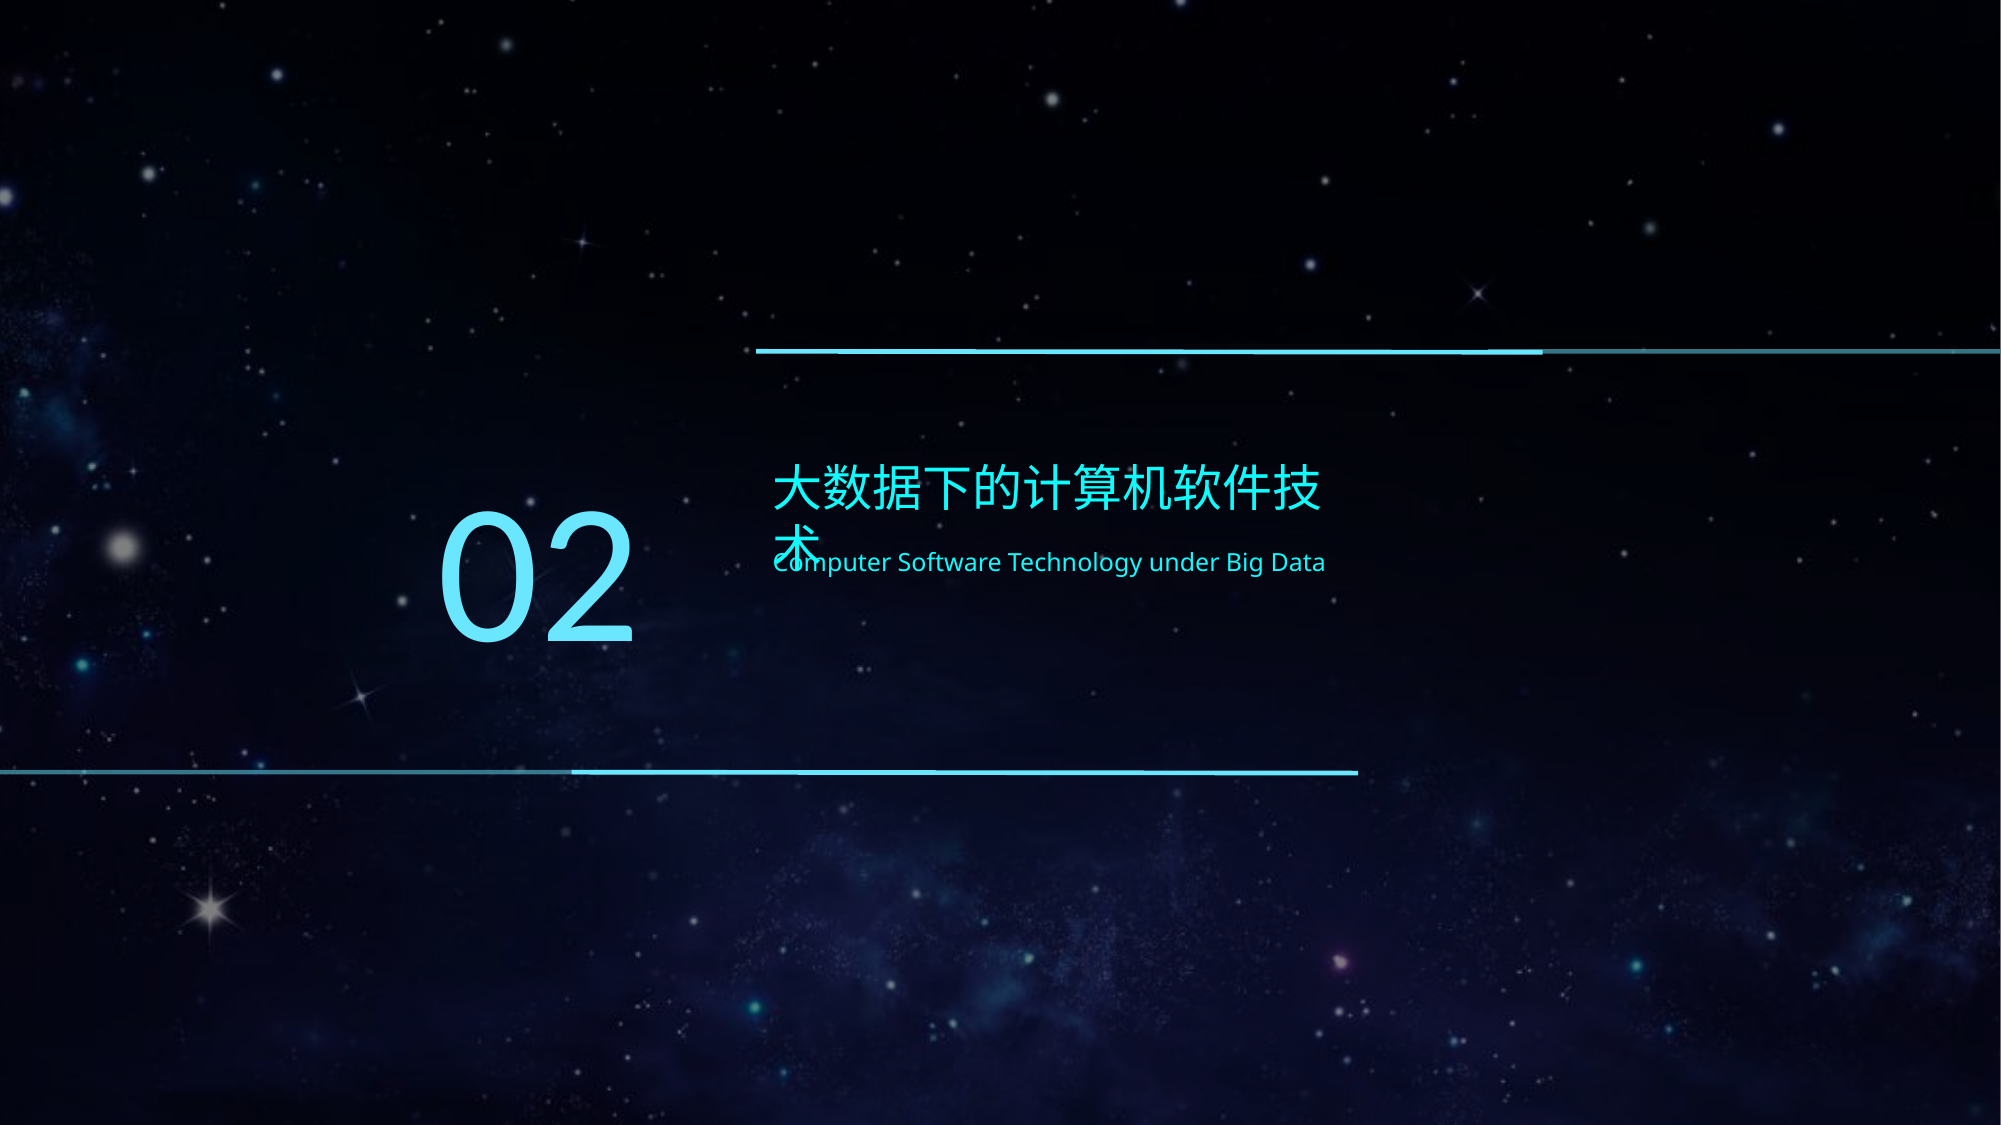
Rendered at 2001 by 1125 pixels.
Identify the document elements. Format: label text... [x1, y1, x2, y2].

text_box 02 [407, 433, 656, 689]
picture [0, 0, 2001, 1125]
text_box 大数据下的计算机软件技术 [758, 448, 1371, 524]
text_box Computer Software Technology under Big Data [757, 524, 1579, 584]
